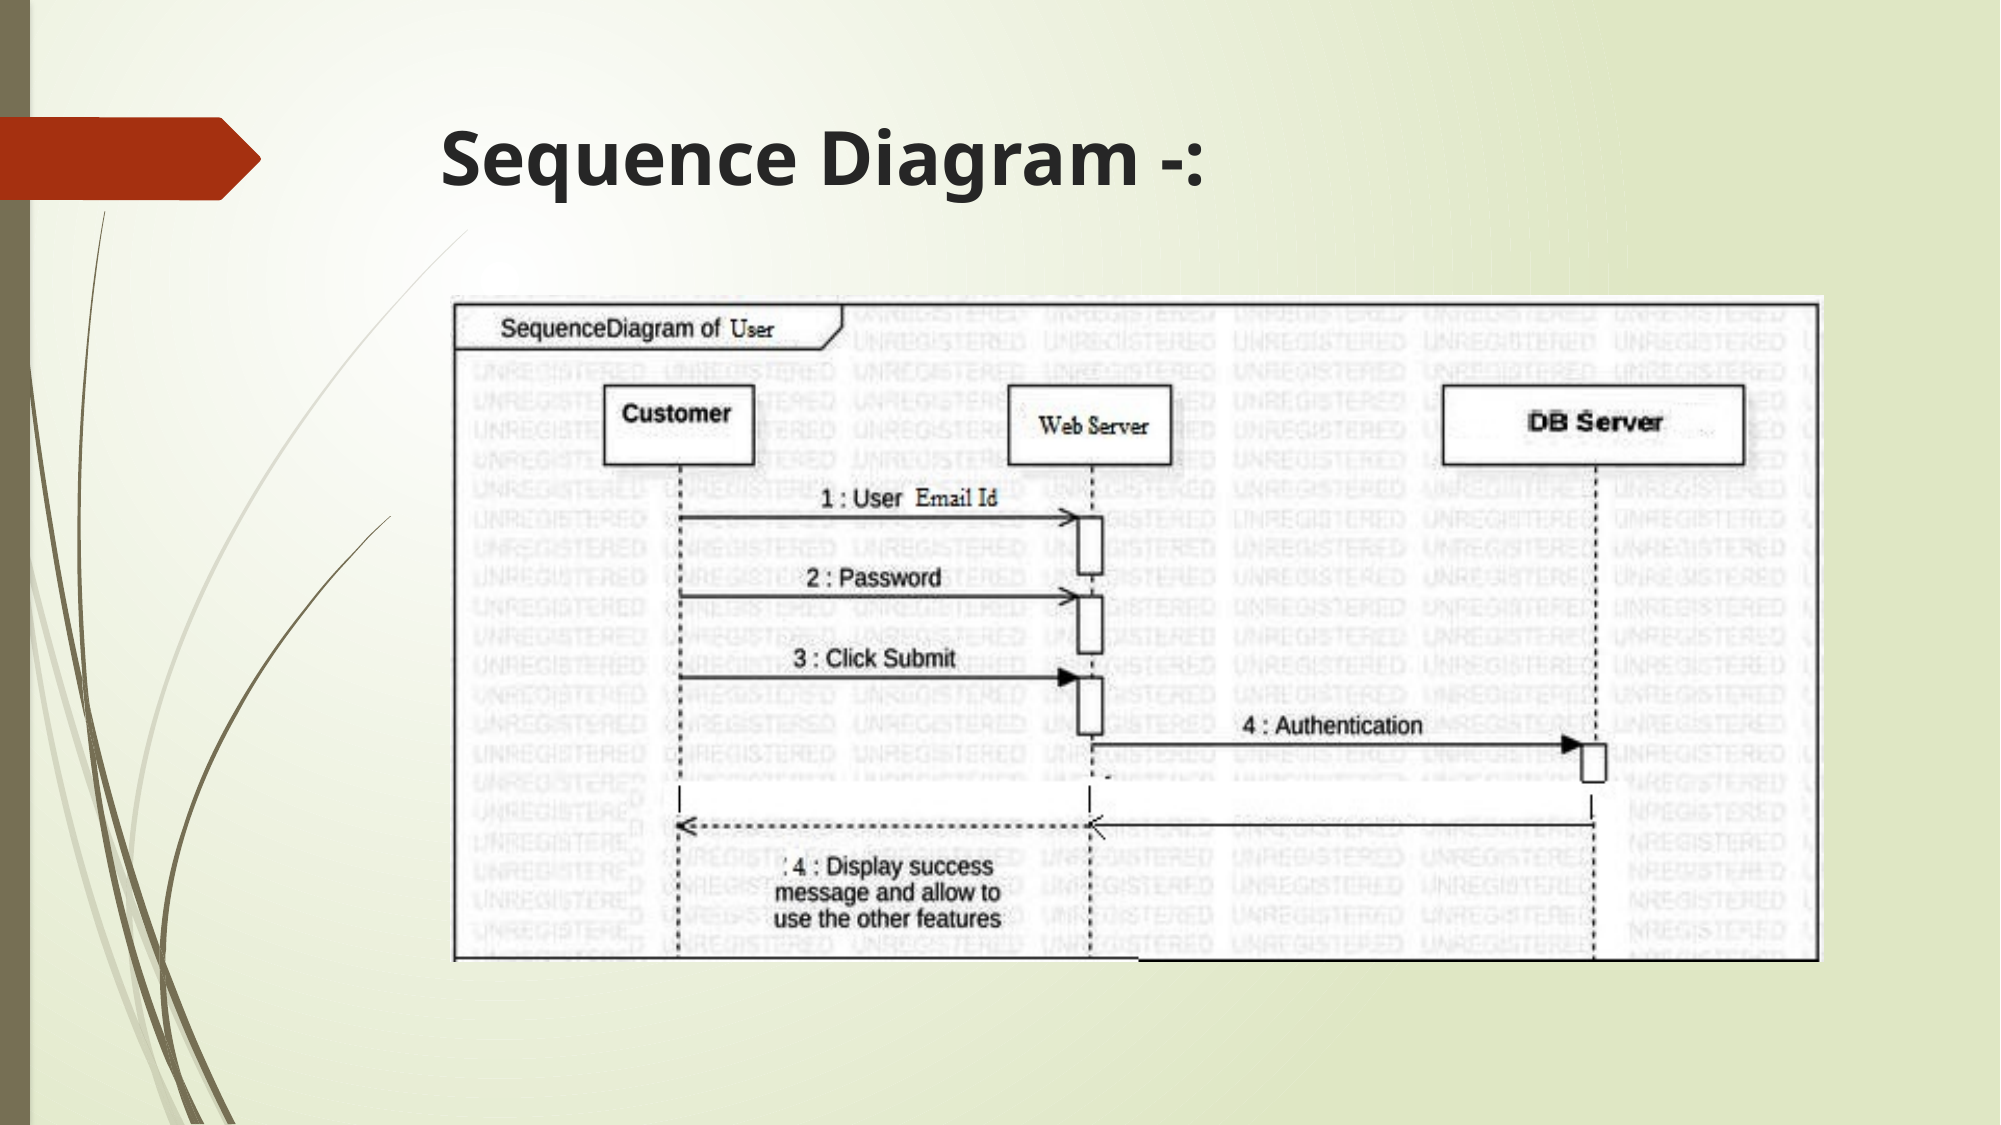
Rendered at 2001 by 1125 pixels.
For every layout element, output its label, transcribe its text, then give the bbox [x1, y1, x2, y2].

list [450, 295, 1825, 962]
title Sequence Diagram -: [425, 102, 1888, 313]
